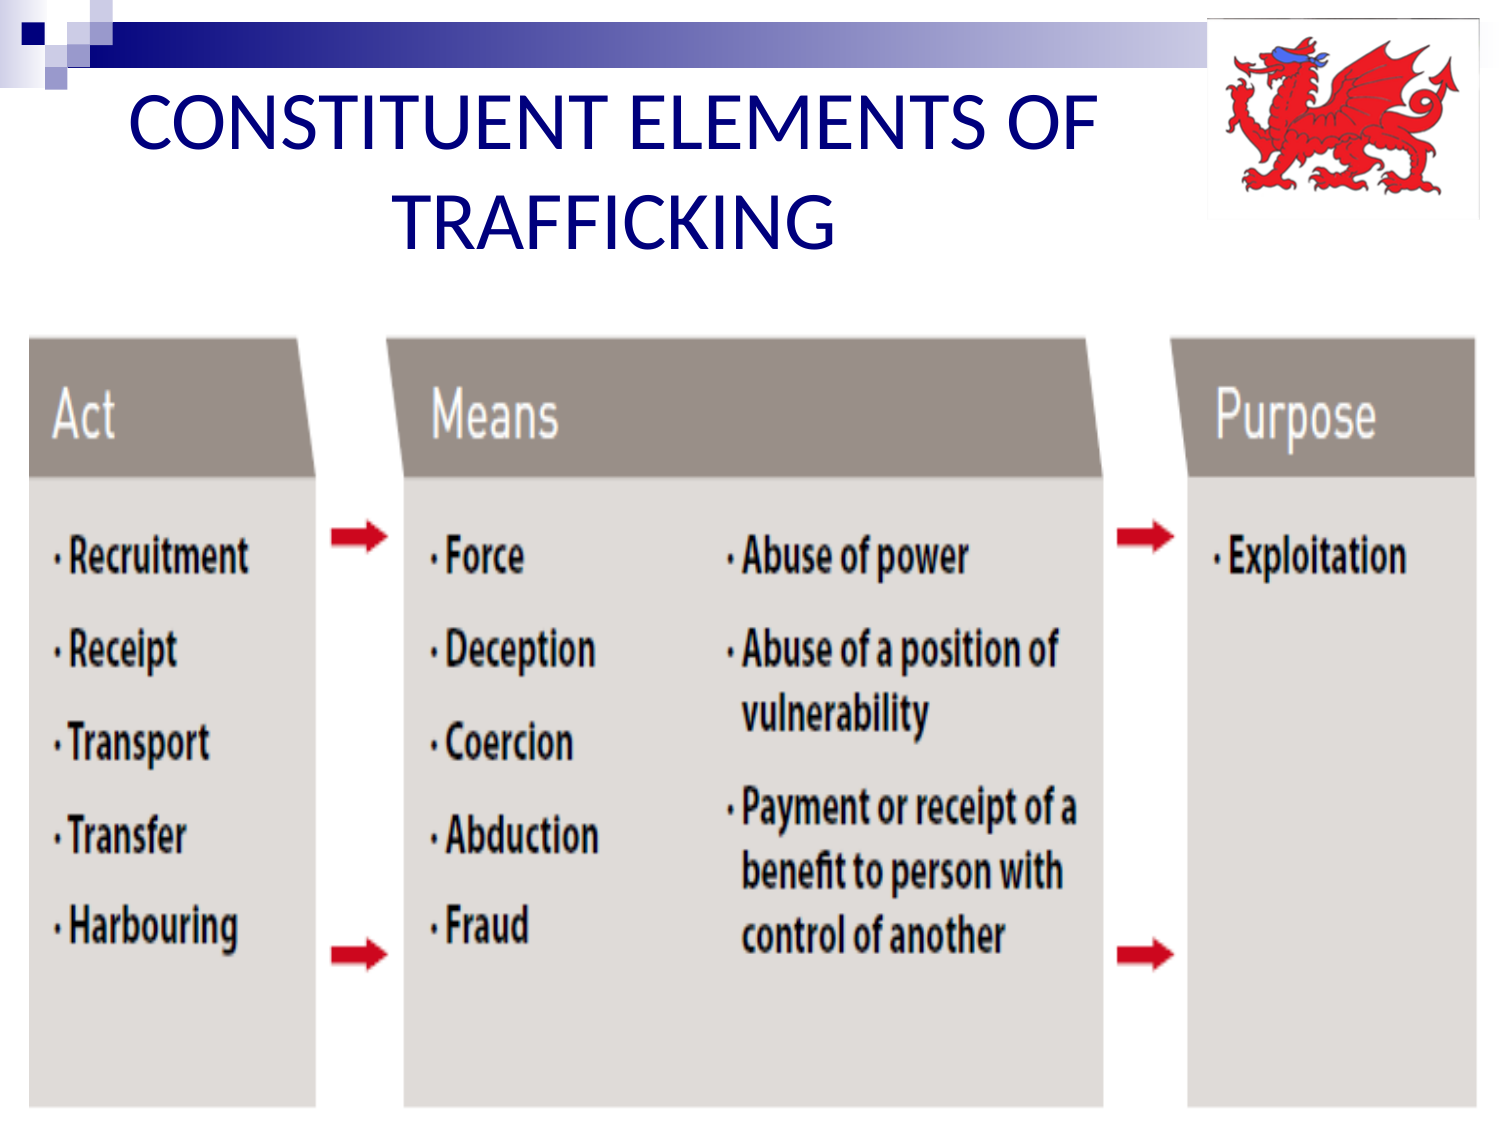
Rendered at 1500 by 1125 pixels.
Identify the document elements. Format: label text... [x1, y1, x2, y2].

picture [1204, 18, 1483, 246]
title CONSTITUENT ELEMENTS OF TRAFFICKING [29, 60, 1199, 273]
picture [29, 314, 1483, 1118]
